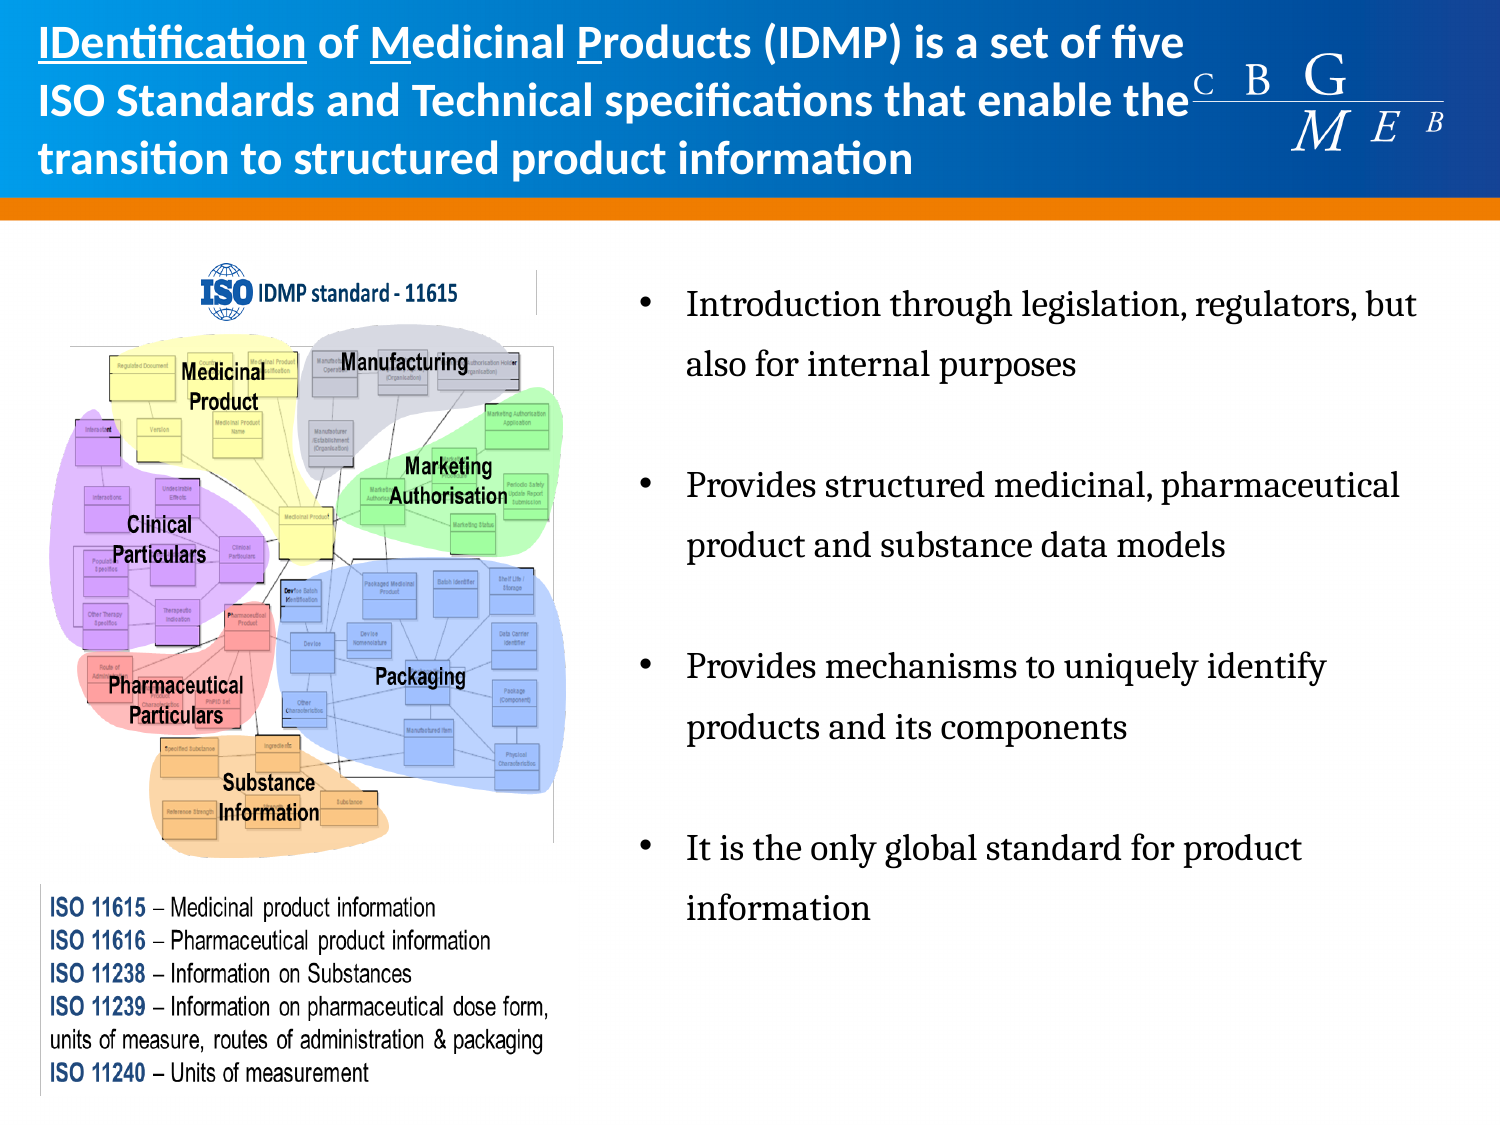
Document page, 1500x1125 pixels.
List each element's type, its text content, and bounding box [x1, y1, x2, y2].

picture [0, 0, 1500, 1125]
title IDentification of Medicinal Products (IDMP) is a set of five ISO Standards and Technical specifications that enable the transition to structured product information [37, 0, 1199, 185]
list Introduction through legislation, regulators, but also for internal purposes Provides structured medicinal, pharmaceutical product and substance data models Provides mechanisms to uniquely identify products and its components It is the only global standard for product information [639, 263, 1463, 994]
